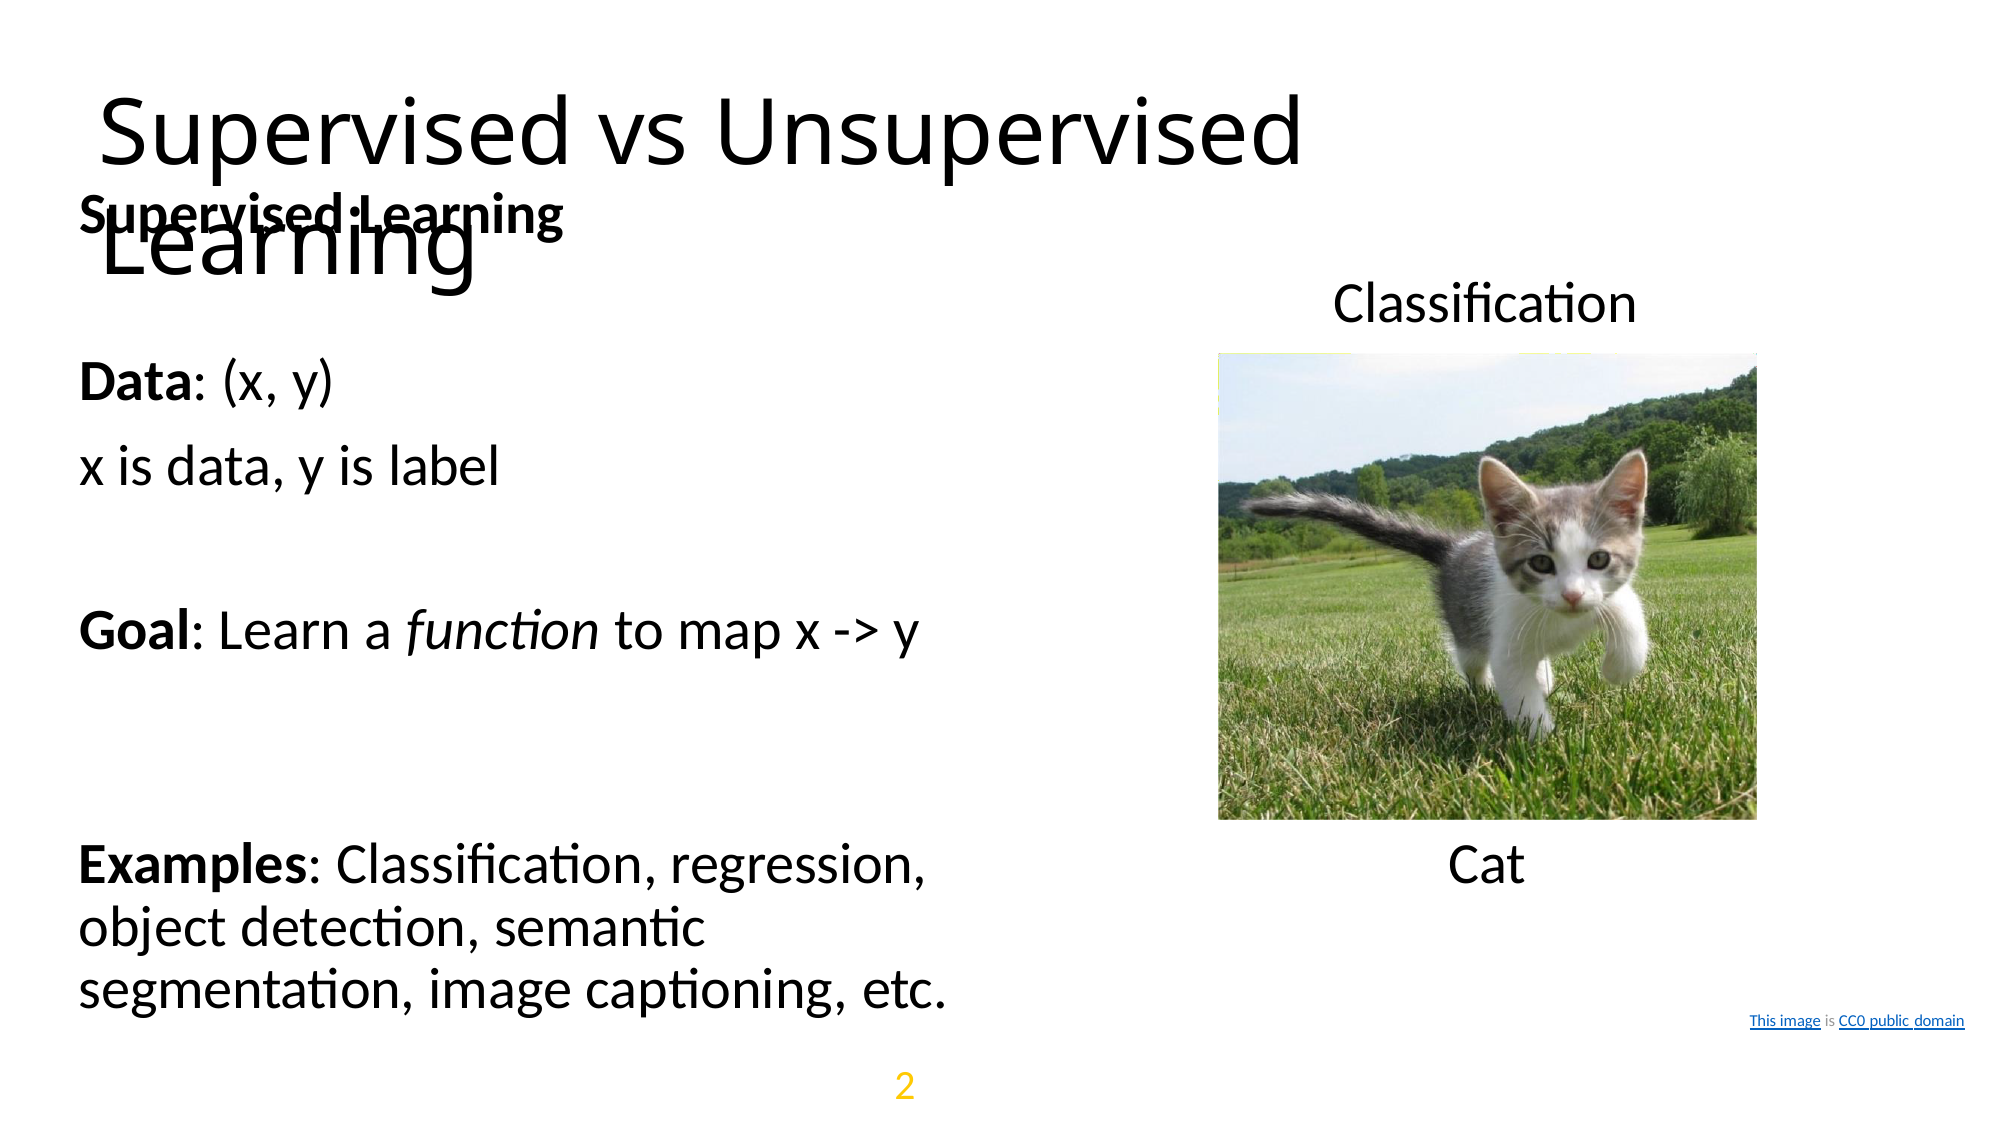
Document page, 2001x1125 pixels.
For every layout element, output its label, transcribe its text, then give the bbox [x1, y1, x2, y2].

title Supervised vs Unsupervised Learning [96, 70, 1466, 154]
text_box Supervised Learning Classification Data: (x, y) x is data, y is label Goal: Learn a function to map x -> y [77, 154, 1645, 662]
text_box Cat [1446, 828, 1531, 895]
text_box This image is CC0 public domain [1747, 1008, 1966, 1030]
text_box Examples: Classification, regression, object detection, semantic segmentation, image captioning, etc. 2 [76, 824, 954, 1108]
picture [1217, 353, 1757, 821]
